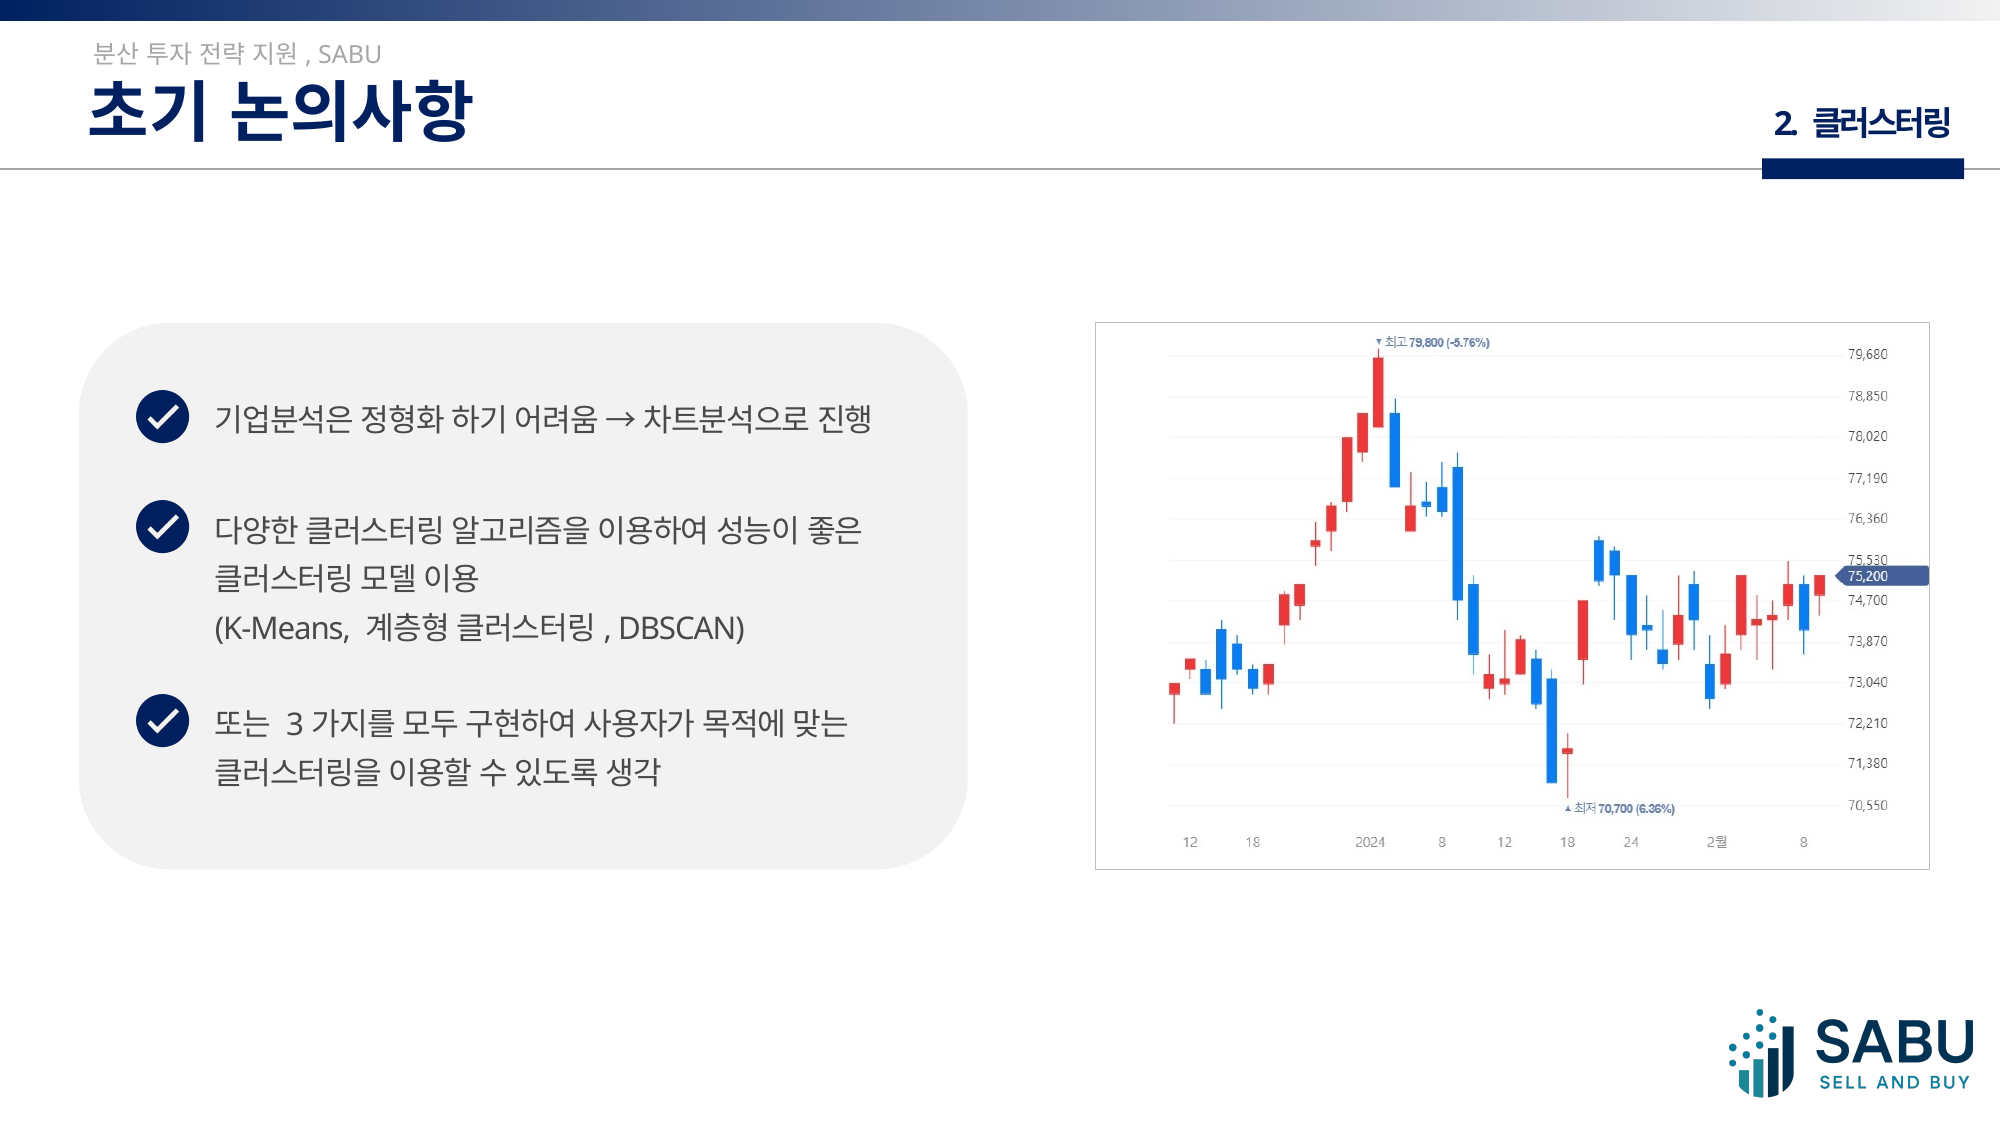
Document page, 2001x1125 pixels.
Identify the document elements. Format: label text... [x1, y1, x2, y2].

picture [1094, 322, 1930, 871]
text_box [1758, 101, 1968, 180]
picture [1729, 1009, 1973, 1098]
text_box [0, 0, 2000, 22]
text_box 초기 논의사항 [87, 70, 809, 151]
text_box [78, 322, 969, 871]
text_box 분산 투자 전략 지원, SABU [94, 38, 407, 69]
